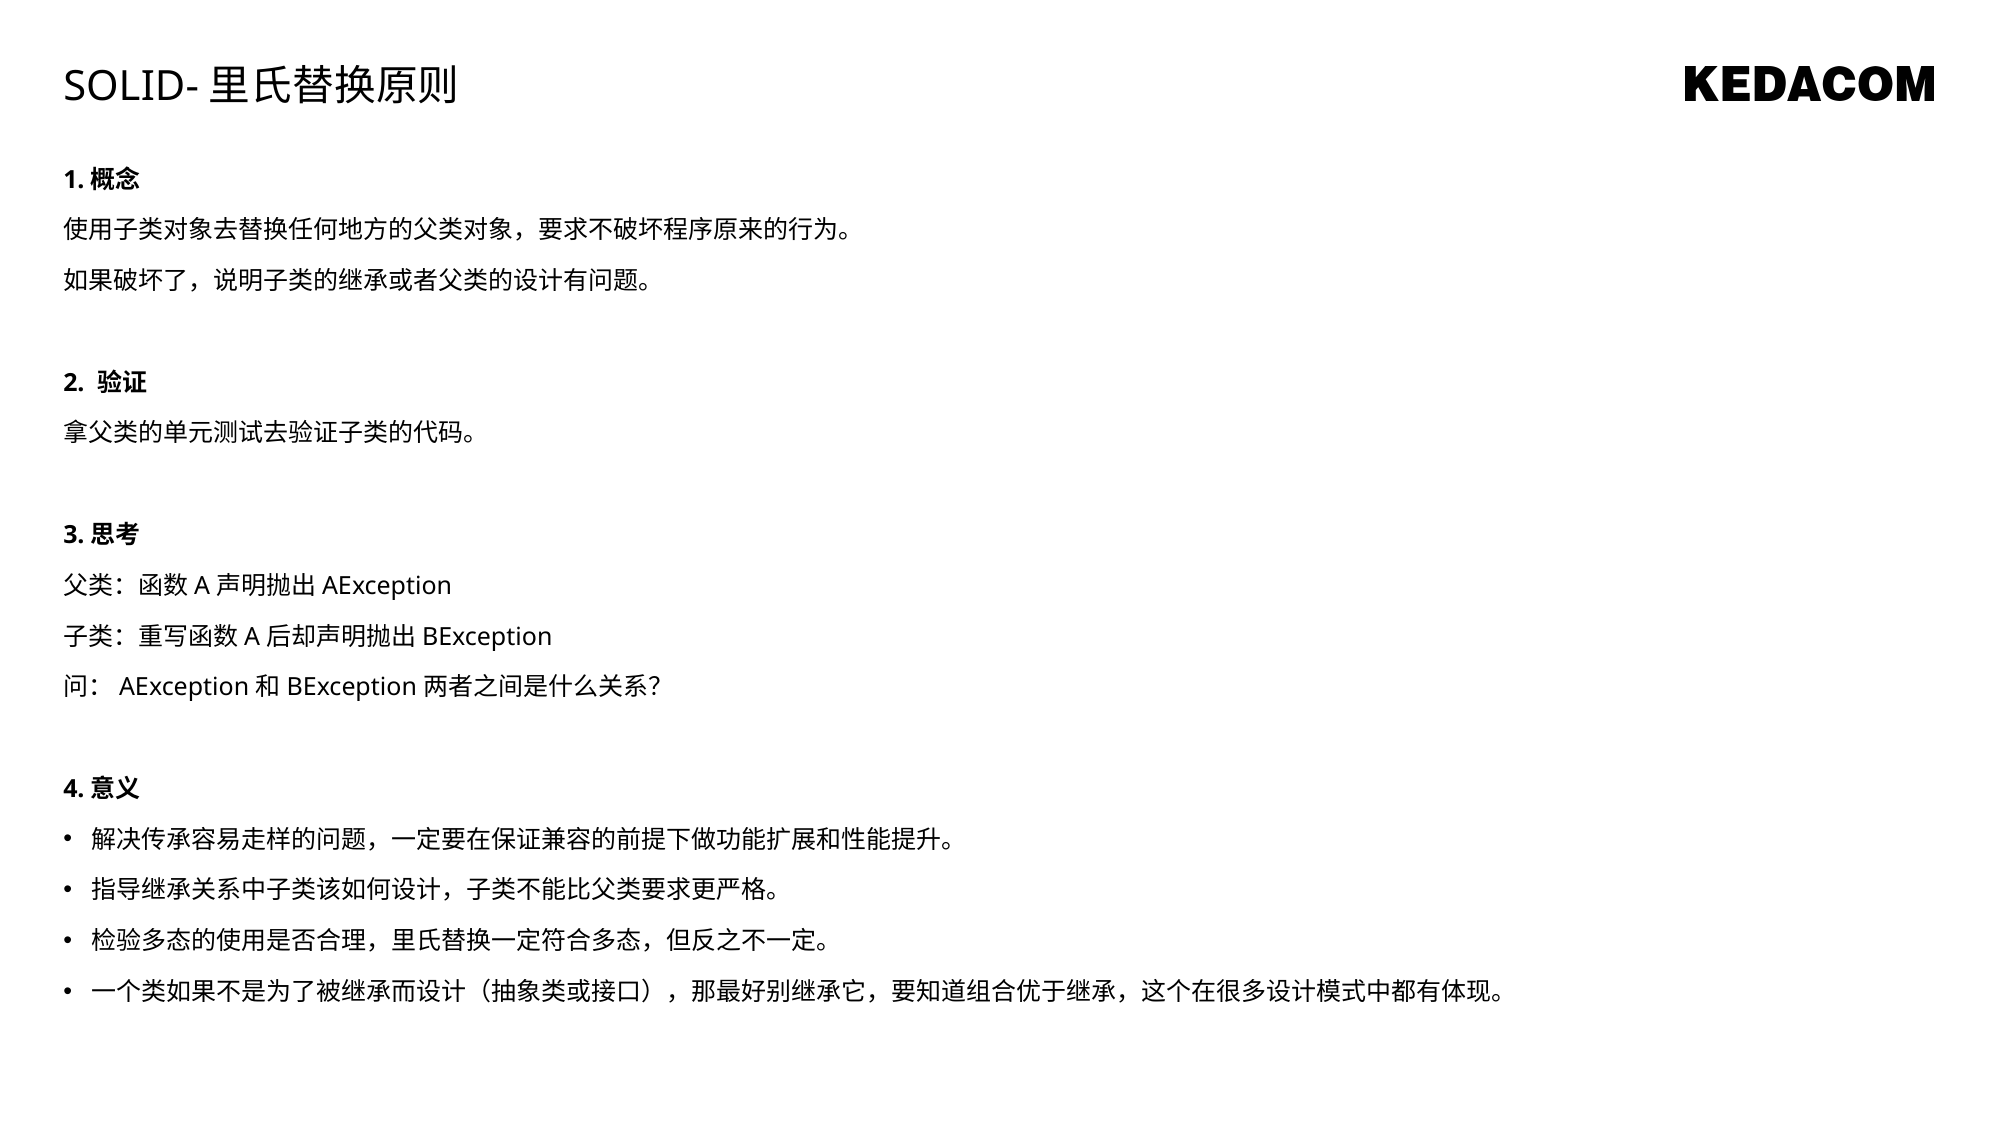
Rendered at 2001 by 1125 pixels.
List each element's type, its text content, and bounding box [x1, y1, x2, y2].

picture [1685, 66, 1934, 101]
list SOLID-里氏替换原则 [48, 51, 1661, 151]
list 1.概念 使用子类对象去替换任何地方的父类对象，要求不破坏程序原来的行为。 如果破坏了，说明子类的继承或者父类的设计有问题。 2. 验证 拿父类的单元测试去验证子类的代码。 3.思考 父类：函数A声明抛出AException 子类：重写函数A后却声明抛出BException 问：AException和BException两者之间是什么关系？ 4.意义 解决传承容易走样的问题，一定要在保证兼容的前提下做功能扩展和性能提升。 指导继承关系中子类该如何设计，子类不能比父类要求更严格。 检验多态的使用是否合理，里氏替换一定符合多态，但反之不一定。 一个类如果不是为了被继承而设计（抽象类或接口），那最好别继承它，要知道组合优于继承，这个在很多设计模式中都有体现。 [48, 155, 1950, 1059]
